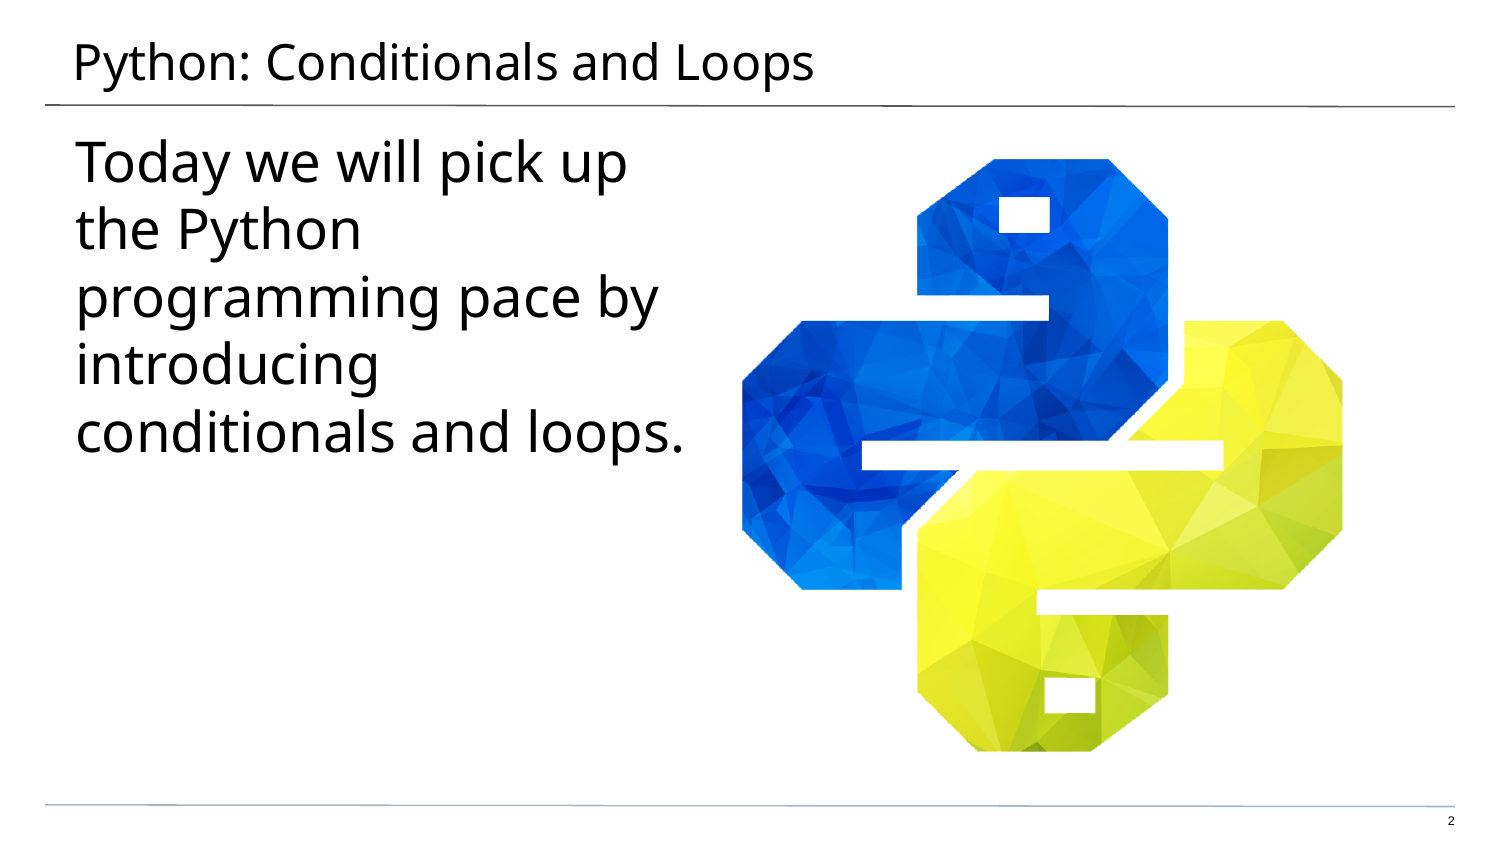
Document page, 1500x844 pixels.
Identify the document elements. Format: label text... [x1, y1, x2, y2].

title Python: Conditionals and Loops [0, 0, 1500, 88]
subtitle Today we will pick up the Python programming pace by introducing conditionals and loops. [0, 110, 776, 473]
slide_number 2 [1412, 813, 1455, 831]
picture [715, 129, 1372, 765]
